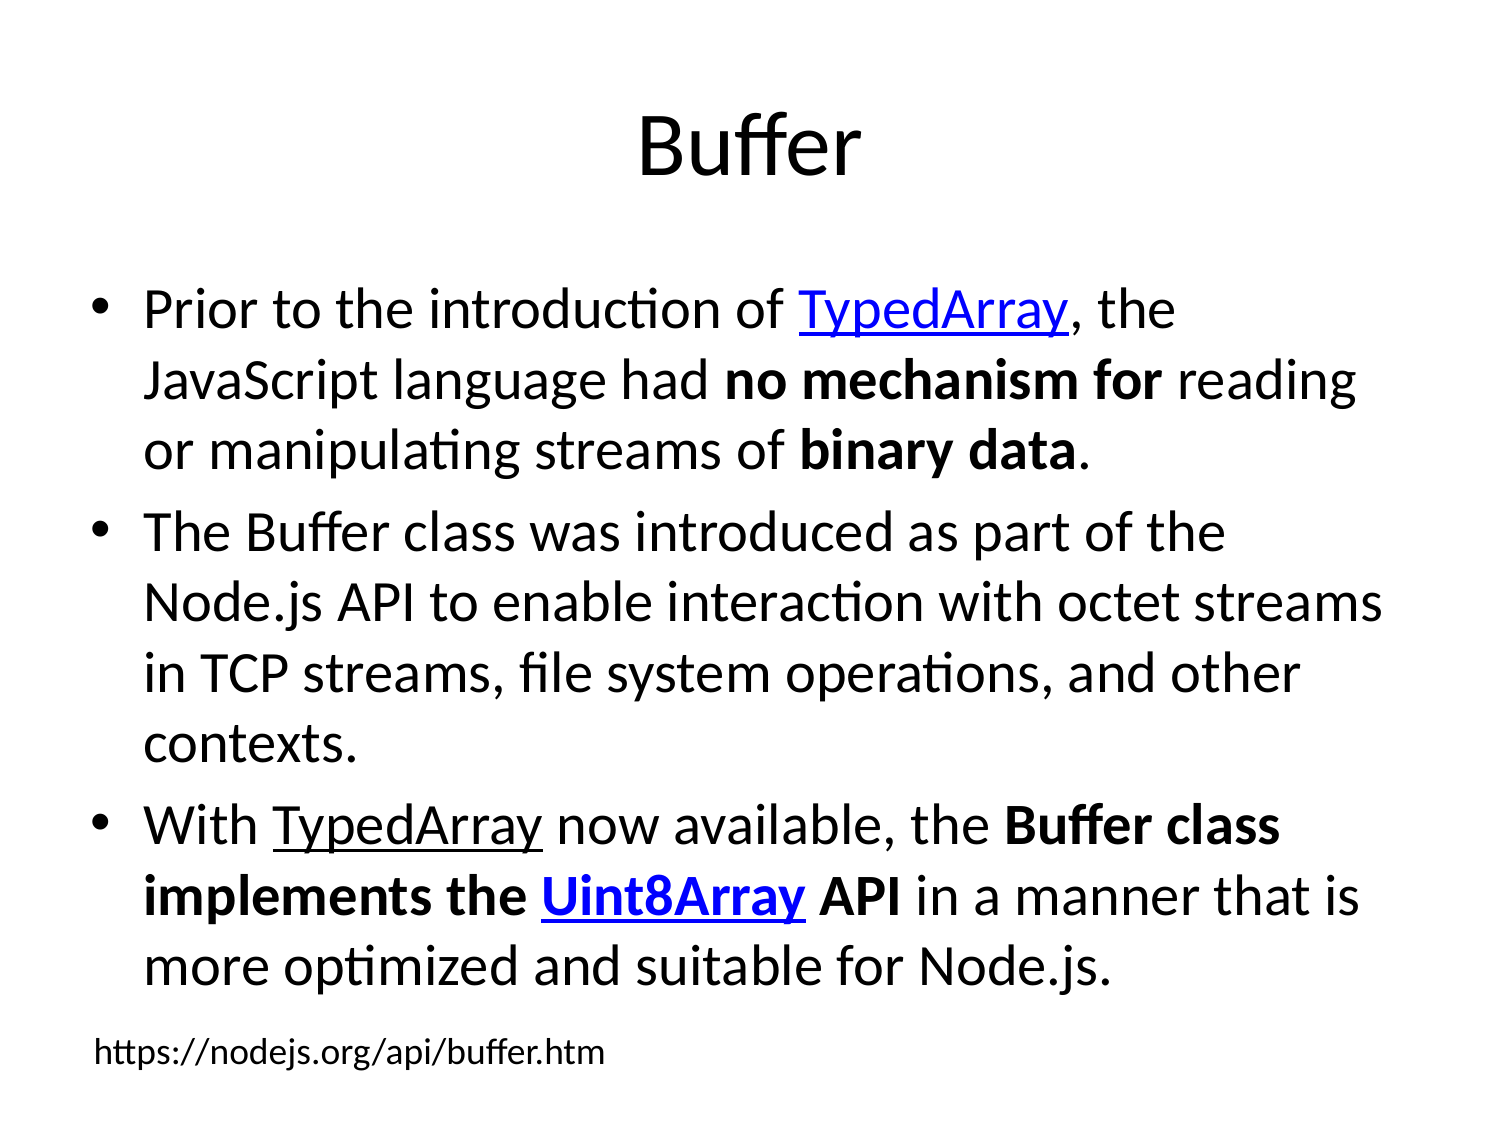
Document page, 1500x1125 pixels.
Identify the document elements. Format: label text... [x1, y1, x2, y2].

text_box https://nodejs.org/api/buffer.htm [78, 1019, 622, 1079]
title Buffer [75, 45, 1425, 233]
list Prior to the introduction of TypedArray, the JavaScript language had no mechanism for reading or manipulating streams of binary data. The Buffer class was introduced as part of the Node.js API to enable interaction with octet streams in TCP streams, file system operations, and other contexts. With TypedArray now available, the Buffer class implements the Uint8Array API in a manner that is more optimized and suitable for Node.js. [75, 262, 1425, 1005]
